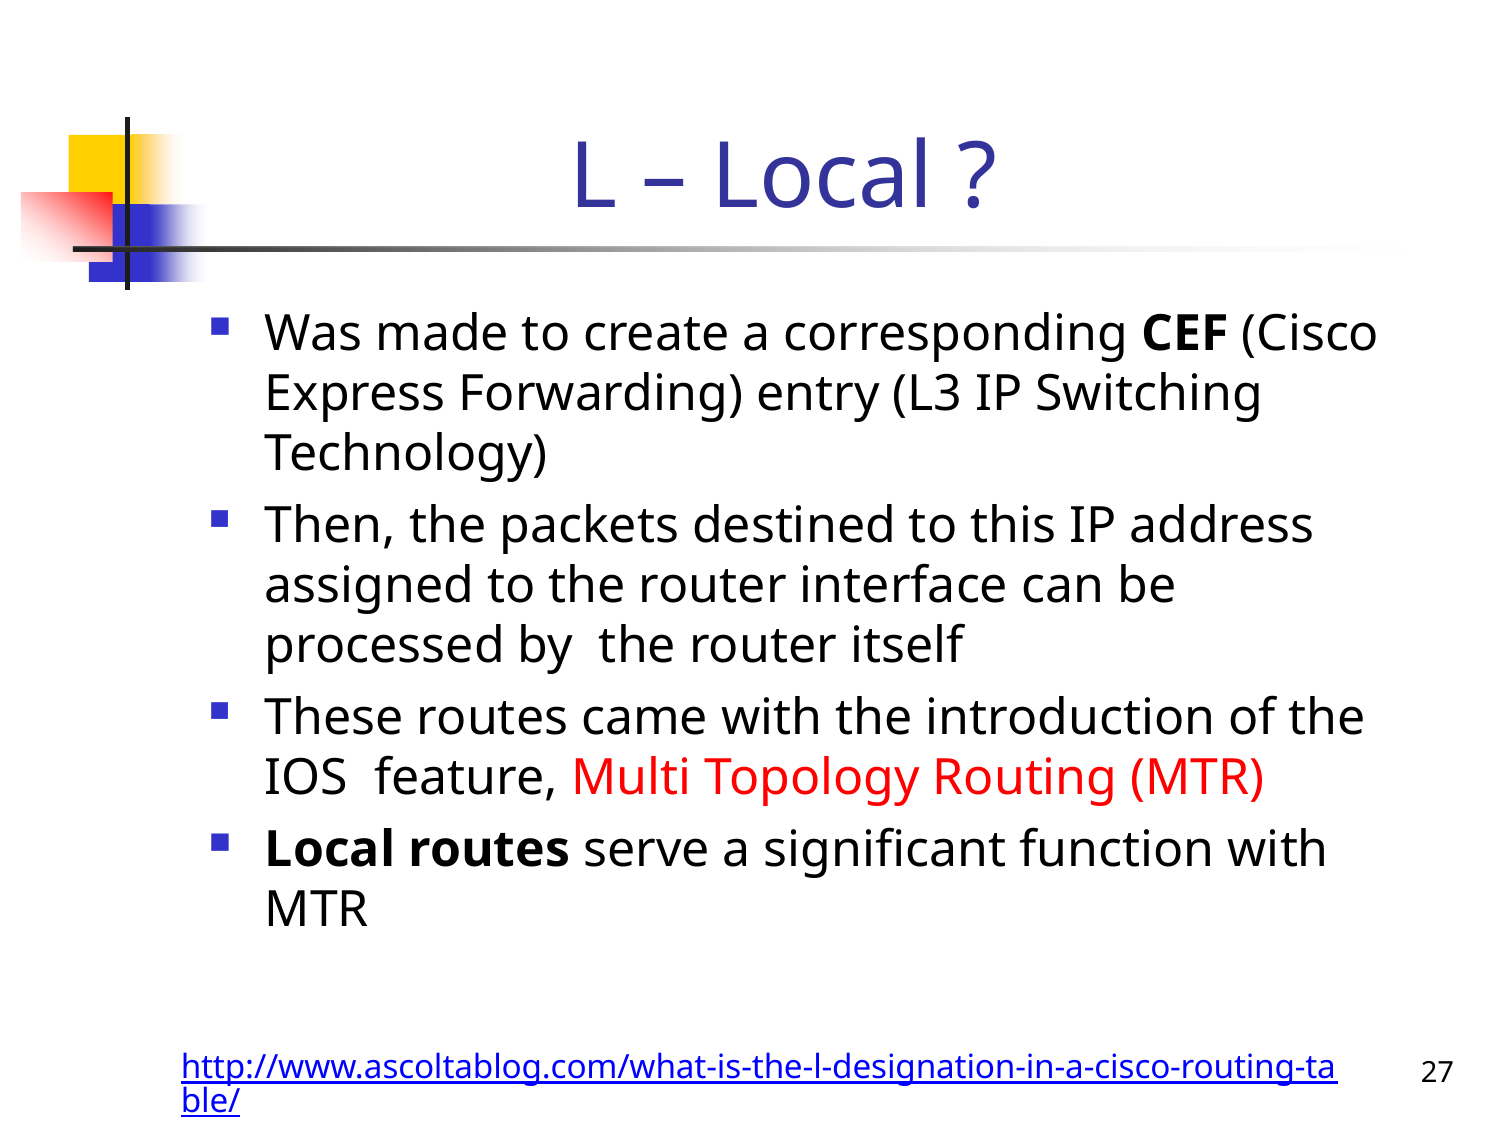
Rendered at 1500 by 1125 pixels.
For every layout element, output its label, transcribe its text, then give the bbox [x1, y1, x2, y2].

title L – Local ? [135, 116, 1364, 227]
text_box http://www.ascoltablog.com/what-is-the-l-designation-in-a-cisco-routing-table/ [178, 1045, 1342, 1091]
list Was made to create a corresponding CEF (Cisco Express Forwarding) entry (L3 IP Switching Technology) Then, the packets destined to this IP address assigned to the router interface can be processed by the router itself These routes came with the introduction of the IOS feature, Multi Topology Routing (MTR) Local routes serve a significant function with MTR [70, 299, 1430, 878]
picture [20, 192, 1423, 282]
text_box 27 [1418, 1053, 1455, 1089]
picture [131, 134, 135, 204]
